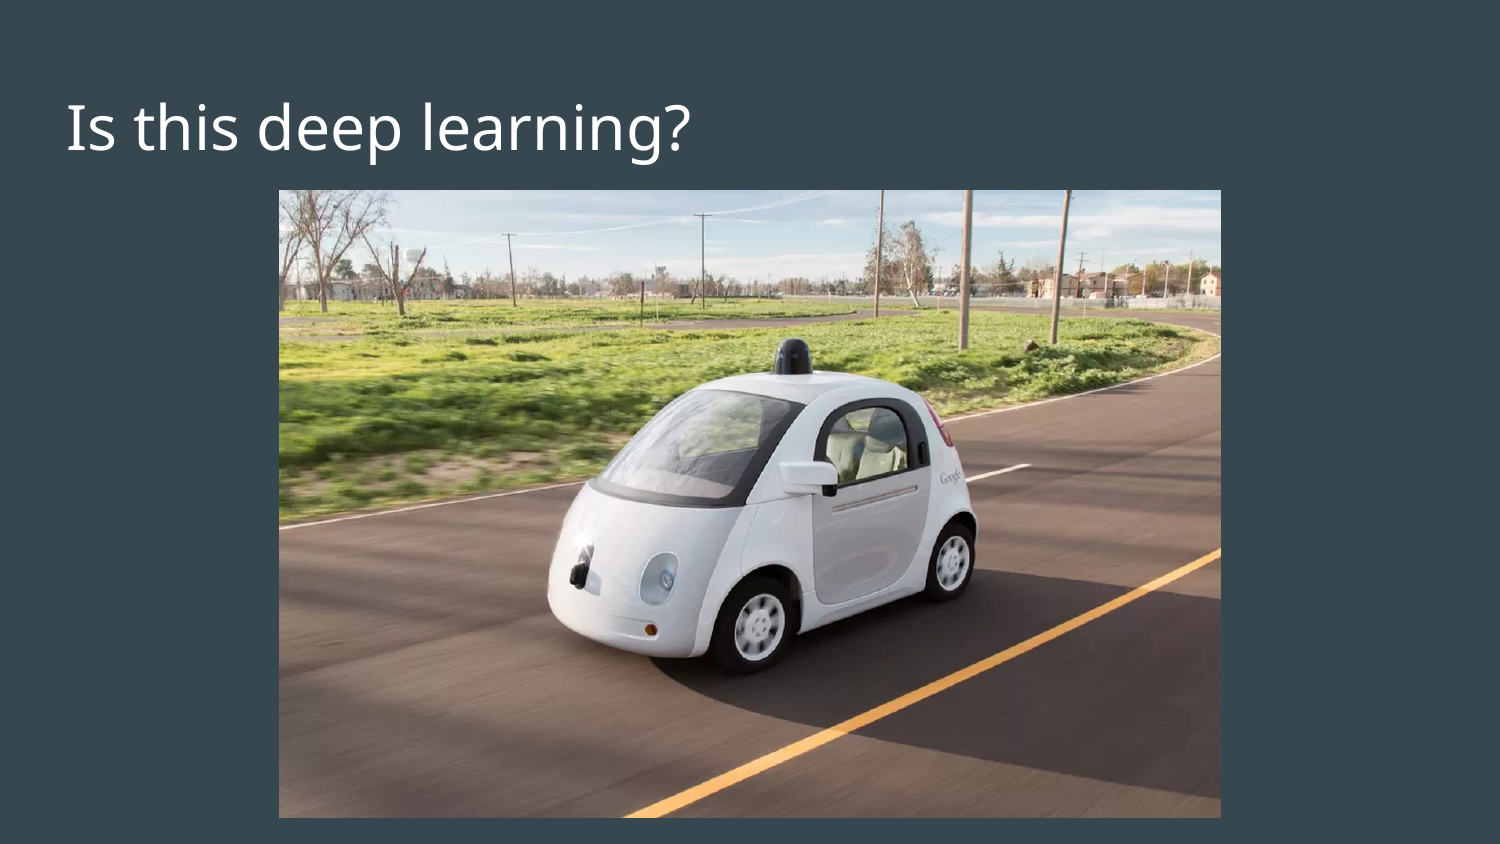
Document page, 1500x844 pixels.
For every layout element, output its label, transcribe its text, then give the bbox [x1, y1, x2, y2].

title Is this deep learning? [51, 72, 1449, 167]
picture [279, 190, 1221, 818]
